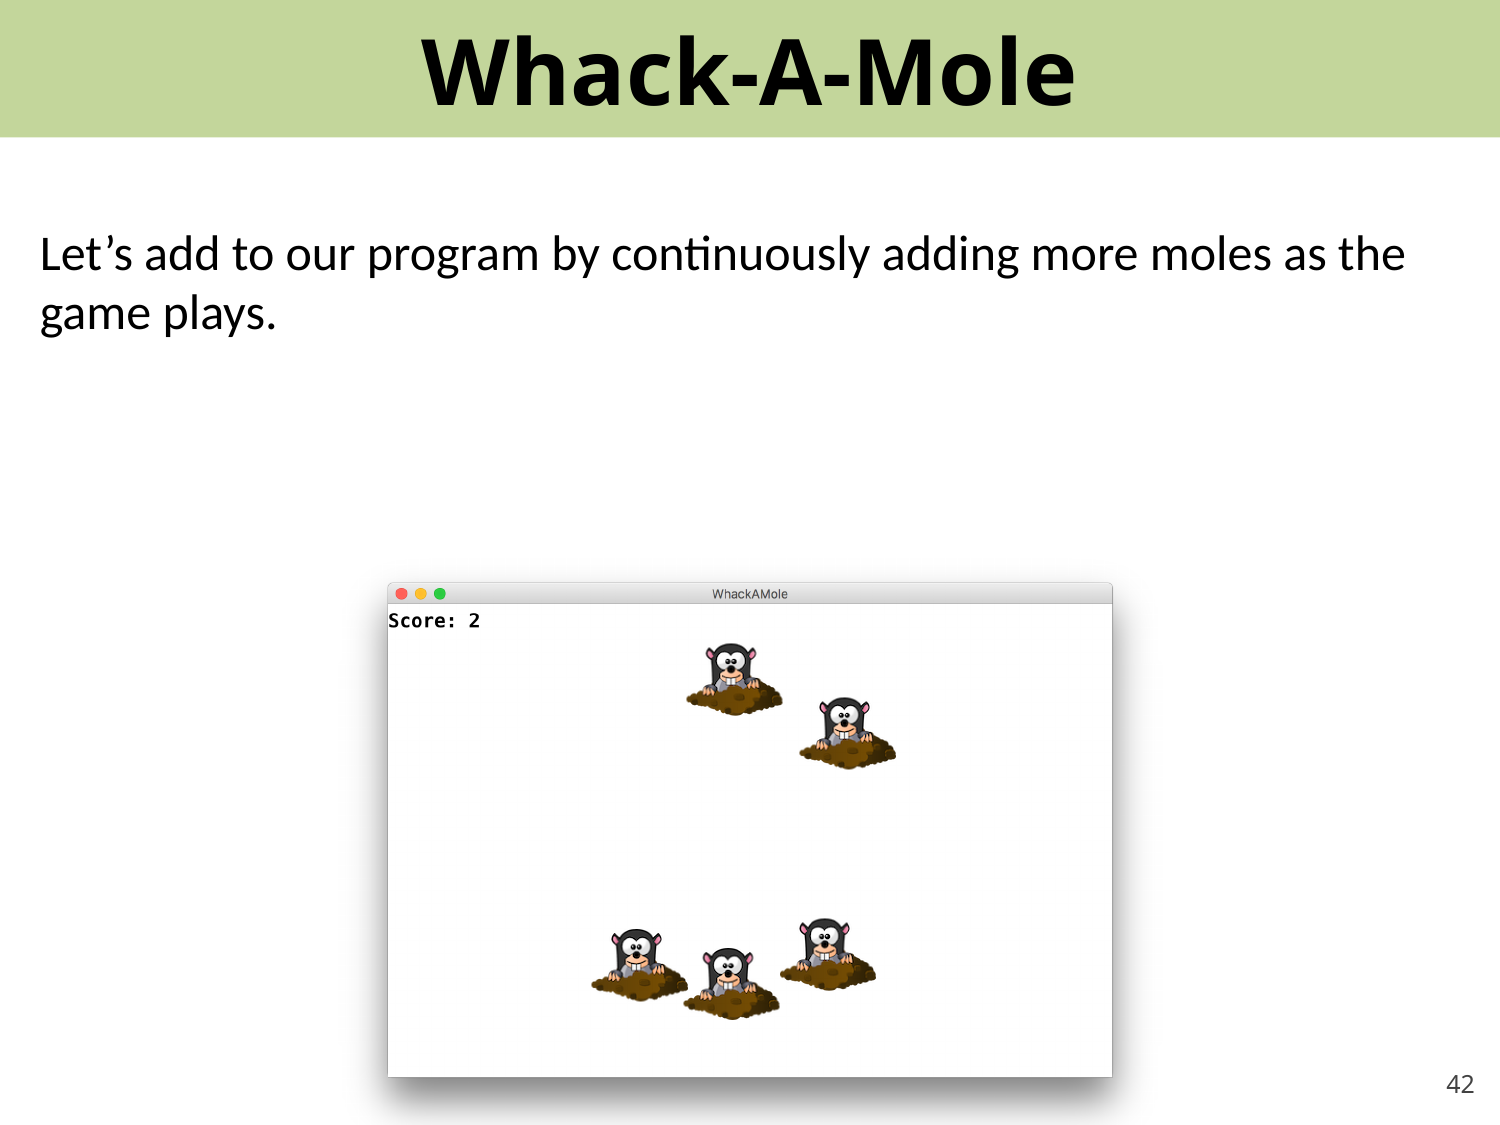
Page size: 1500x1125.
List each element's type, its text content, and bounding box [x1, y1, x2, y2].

title Whack-A-Mole [75, 0, 1425, 138]
picture [334, 552, 1166, 1125]
list Let’s add to our program by continuously adding more moles as the game plays. [24, 212, 1475, 1063]
